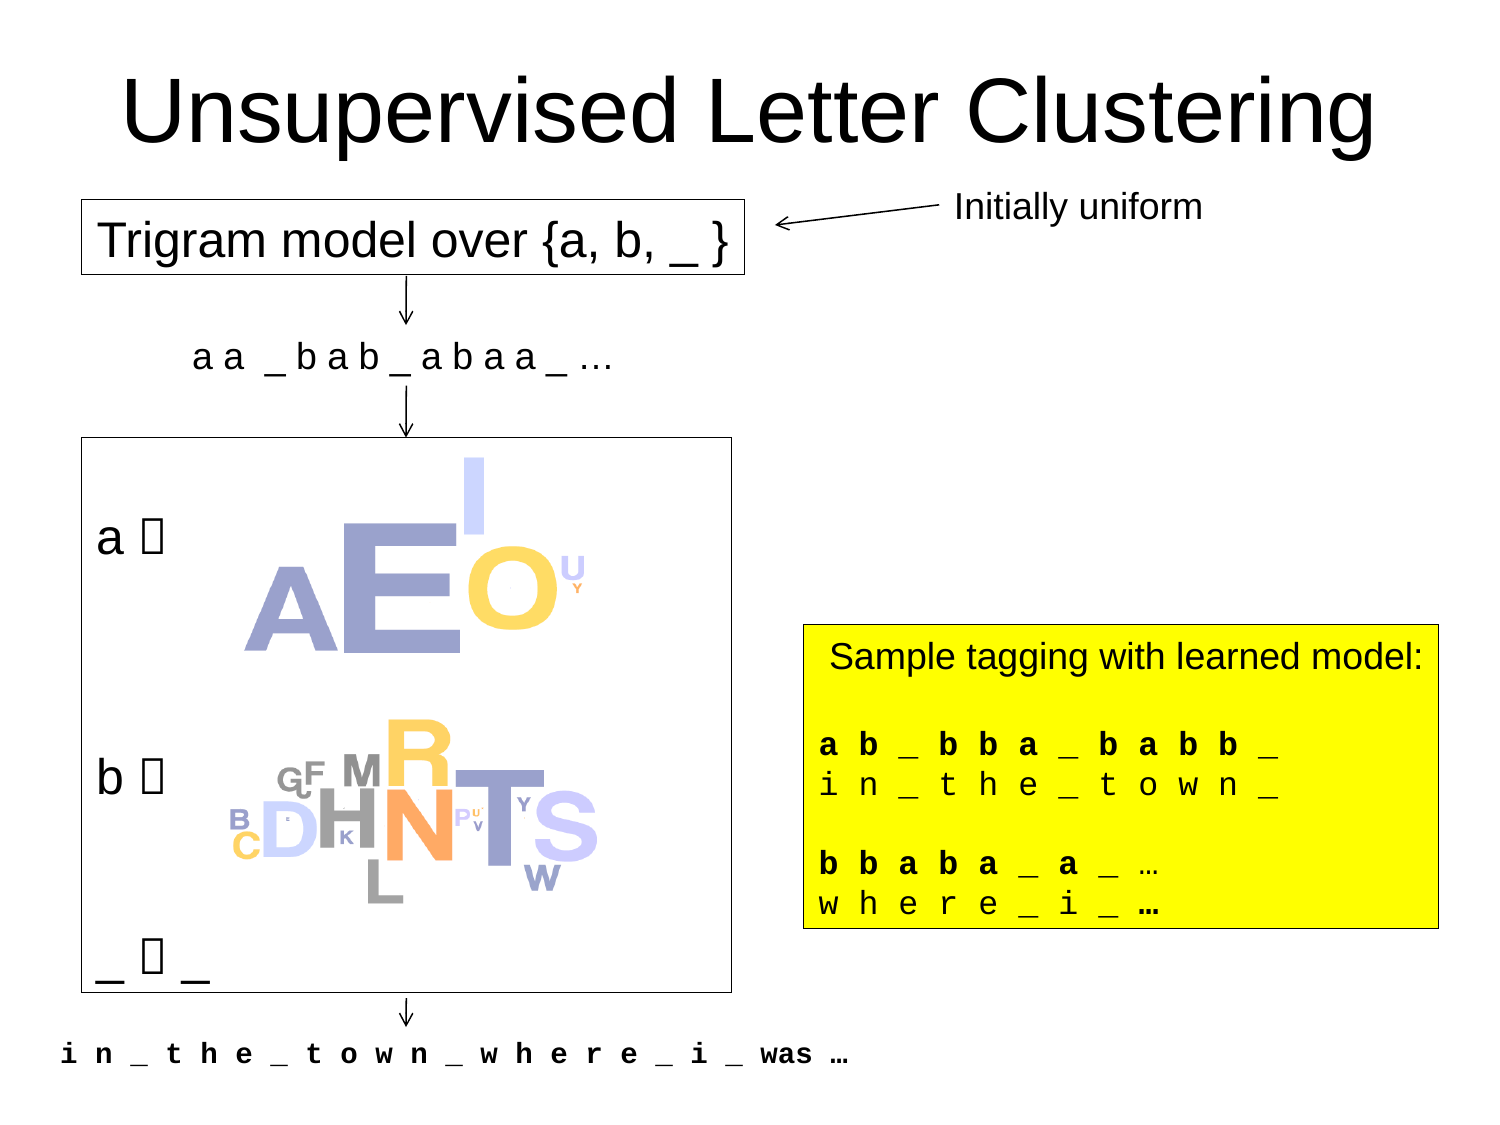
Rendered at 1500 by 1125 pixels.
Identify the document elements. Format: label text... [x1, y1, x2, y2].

text_box i n _ t h e _ t o w n _ w h e r e _ i _ was … [27, 1026, 863, 1077]
text_box a a _ b a b _ a b a a _ … [177, 324, 630, 385]
title Unsupervised Letter Clustering [74, 12, 1426, 201]
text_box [774, 204, 938, 226]
text_box a  b  _  _ [81, 437, 732, 993]
text_box Sample tagging with learned model: a b _ b b a _ b a b b _ i n _ t h e _ t o w n _ b b a b a _ a _ … w h e r e _ i _ … [803, 624, 1439, 929]
picture [237, 449, 590, 656]
text_box Trigram model over {a, b, _ } [81, 201, 745, 275]
text_box Initially uniform [939, 201, 1219, 235]
picture [224, 712, 601, 906]
